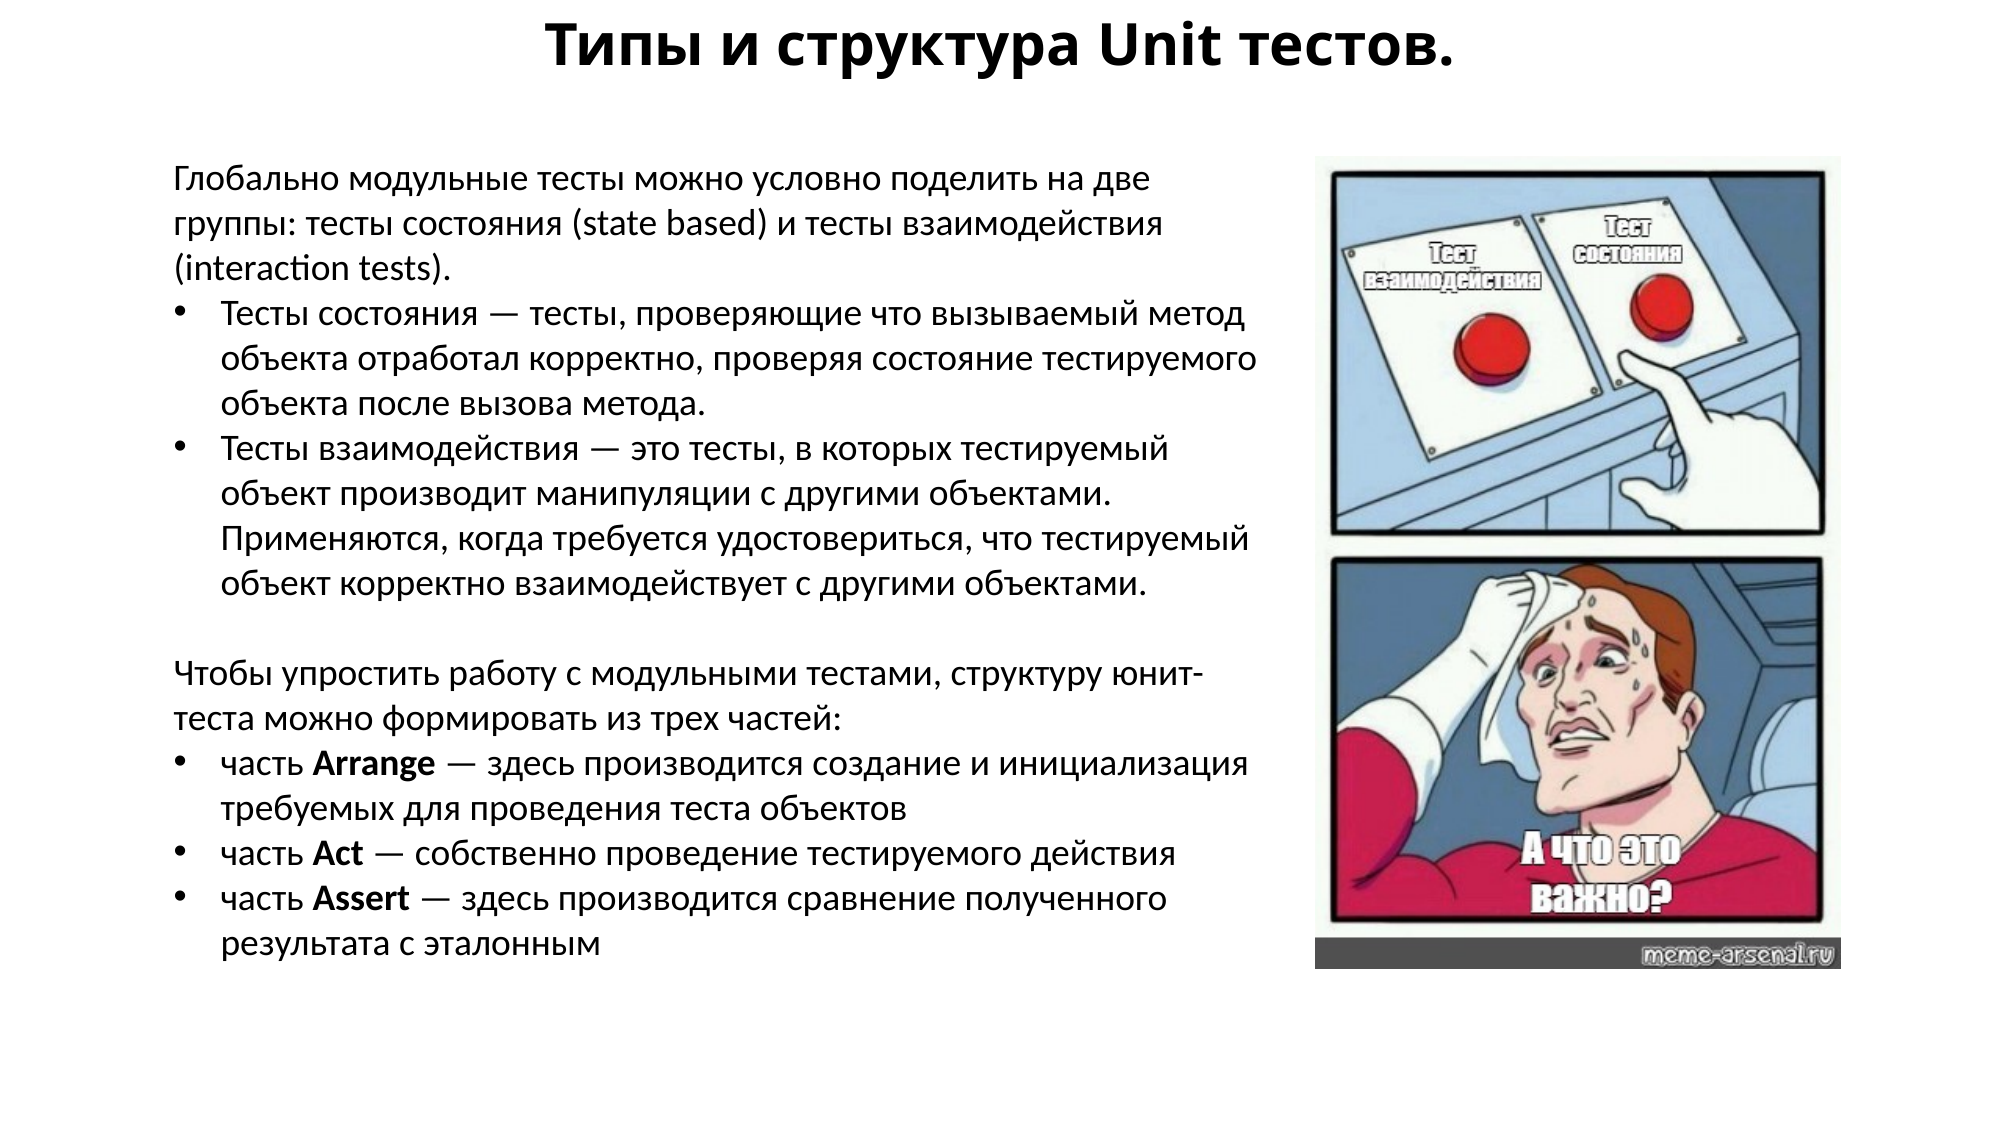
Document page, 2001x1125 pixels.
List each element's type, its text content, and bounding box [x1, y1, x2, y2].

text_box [159, 145, 1841, 979]
text_box Типы и структура Unit тестов. [529, 0, 1471, 85]
